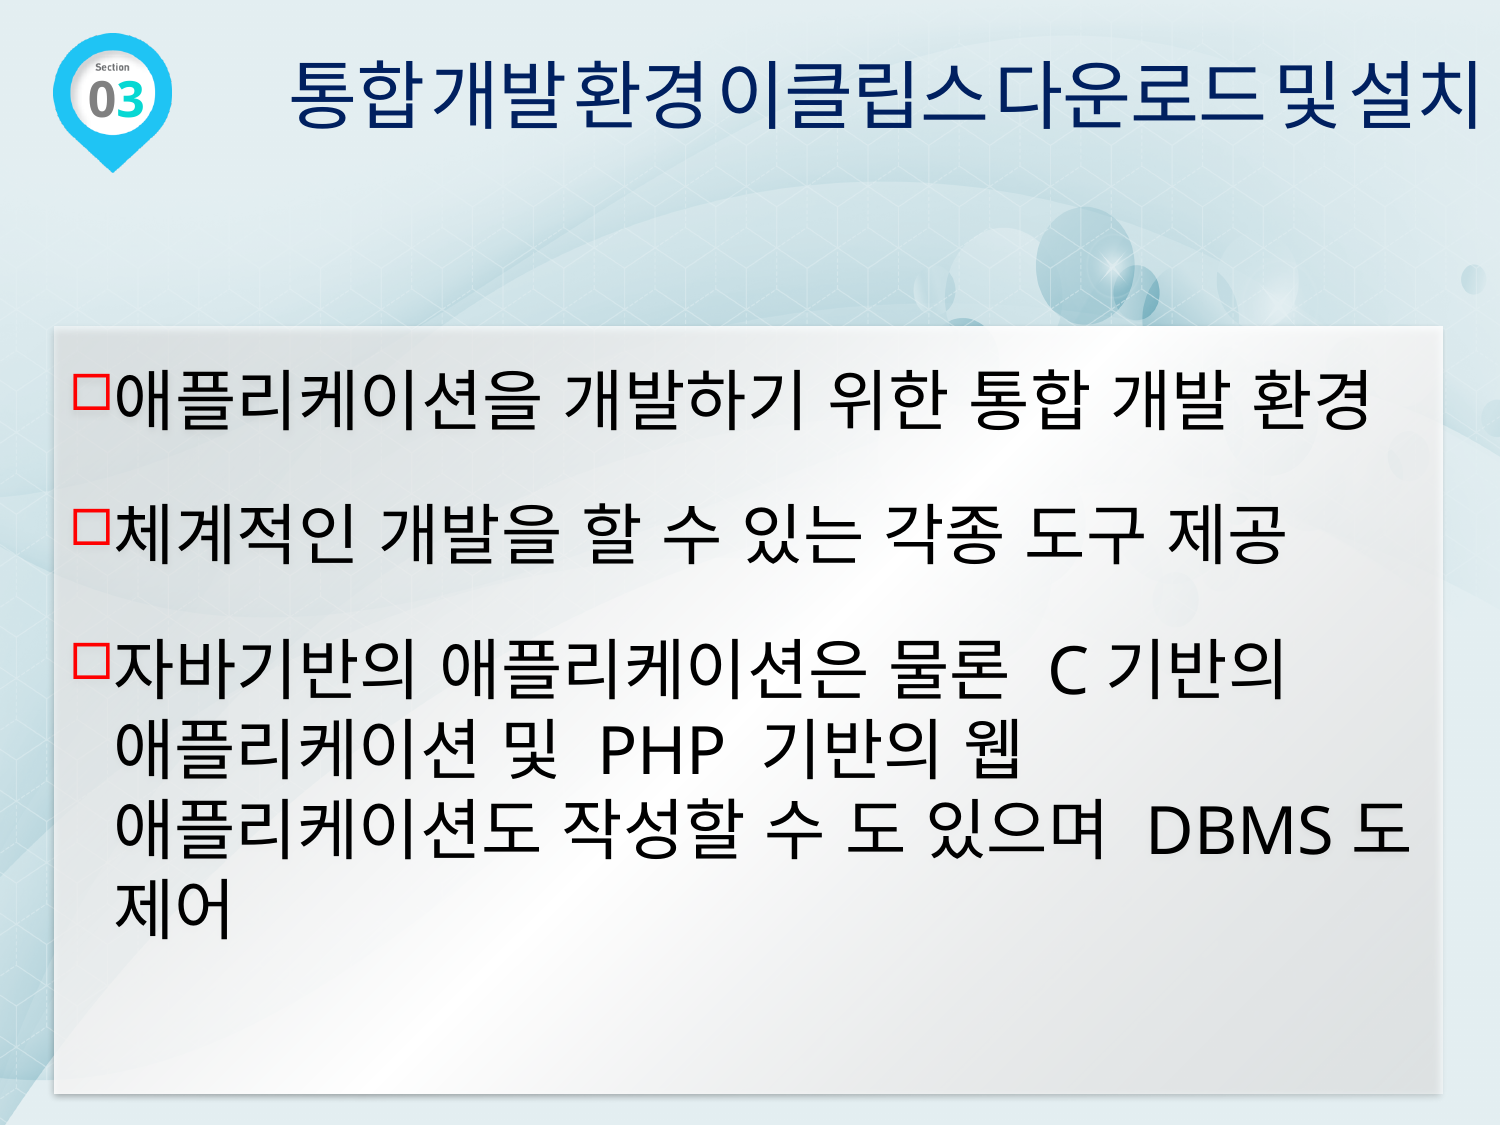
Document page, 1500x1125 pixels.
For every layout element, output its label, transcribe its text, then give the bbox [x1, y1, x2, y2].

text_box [52, 33, 172, 173]
list 애플리케이션을 개발하기 위한 통합 개발 환경 체계적인 개발을 할 수 있는 각종 도구 제공 자바기반의 애플리케이션은 물론 C기반의 애플리케이션 및 PHP 기반의 웹 애플리케이션도 작성할 수 도 있으며 DBMS도 제어 [54, 326, 1443, 1094]
title 통합 개발 환경 이클립스 다운로드 및 설치 [0, 0, 1500, 188]
